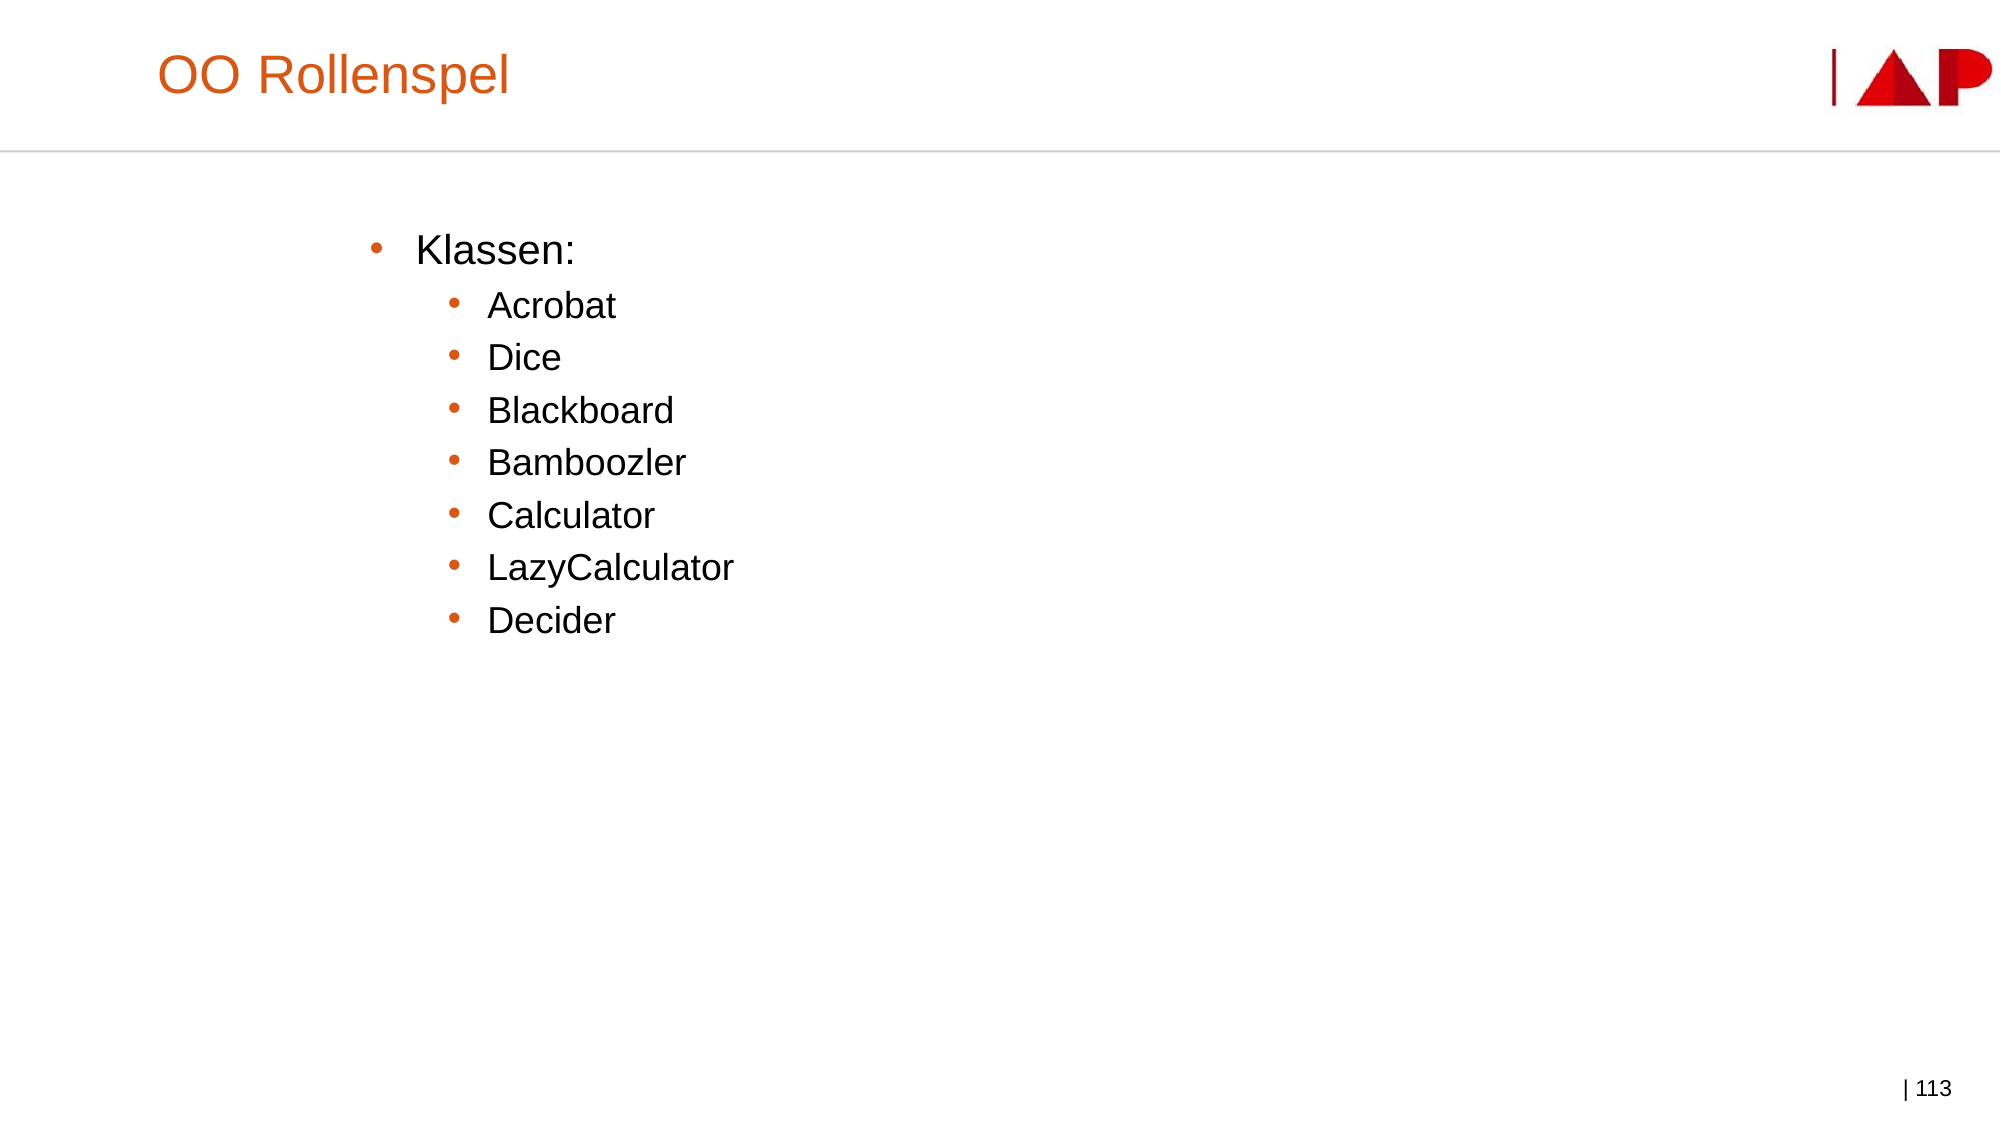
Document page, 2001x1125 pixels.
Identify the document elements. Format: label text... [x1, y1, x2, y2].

title OO Rollenspel [157, 0, 1843, 152]
list Klassen: Acrobat Dice Blackboard Bamboozler Calculator LazyCalculator Decider [368, 222, 1716, 1028]
slide_number | 113 [1425, 1061, 1953, 1113]
picture [1843, 10, 2000, 142]
